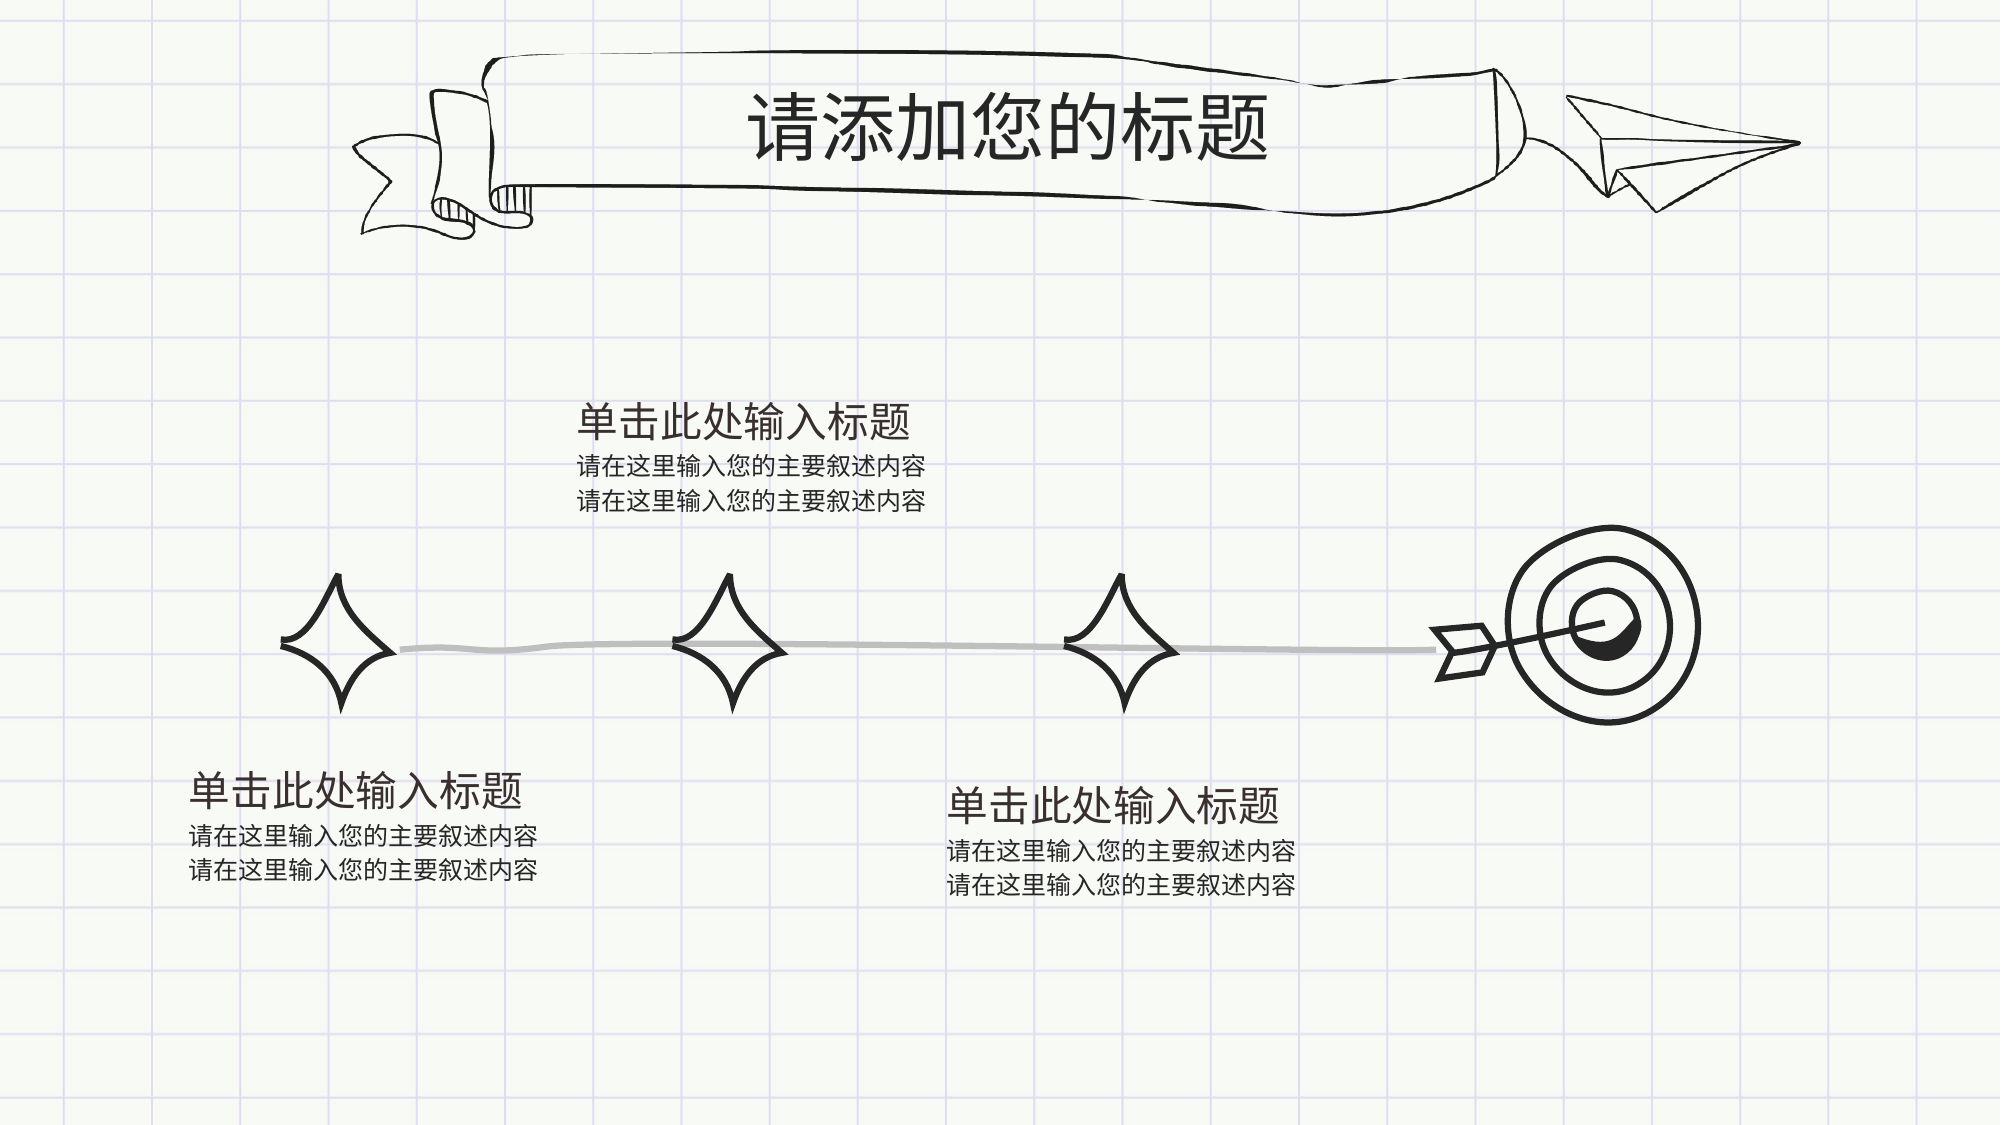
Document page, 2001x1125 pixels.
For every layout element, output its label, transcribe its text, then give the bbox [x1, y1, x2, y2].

text_box 单击此处输入标题 请在这里输入您的主要叙述内容 请在这里输入您的主要叙述内容 [931, 772, 1372, 908]
text_box [399, 643, 682, 651]
picture [352, 50, 1801, 240]
text_box [672, 574, 782, 704]
text_box [1064, 574, 1174, 704]
text_box 单击此处输入标题 请在这里输入您的主要叙述内容 请在这里输入您的主要叙述内容 [561, 388, 1003, 524]
text_box [772, 643, 1074, 650]
text_box 单击此处输入标题 请在这里输入您的主要叙述内容 请在这里输入您的主要叙述内容 [173, 757, 615, 893]
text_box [1459, 512, 1693, 748]
text_box [280, 574, 391, 704]
